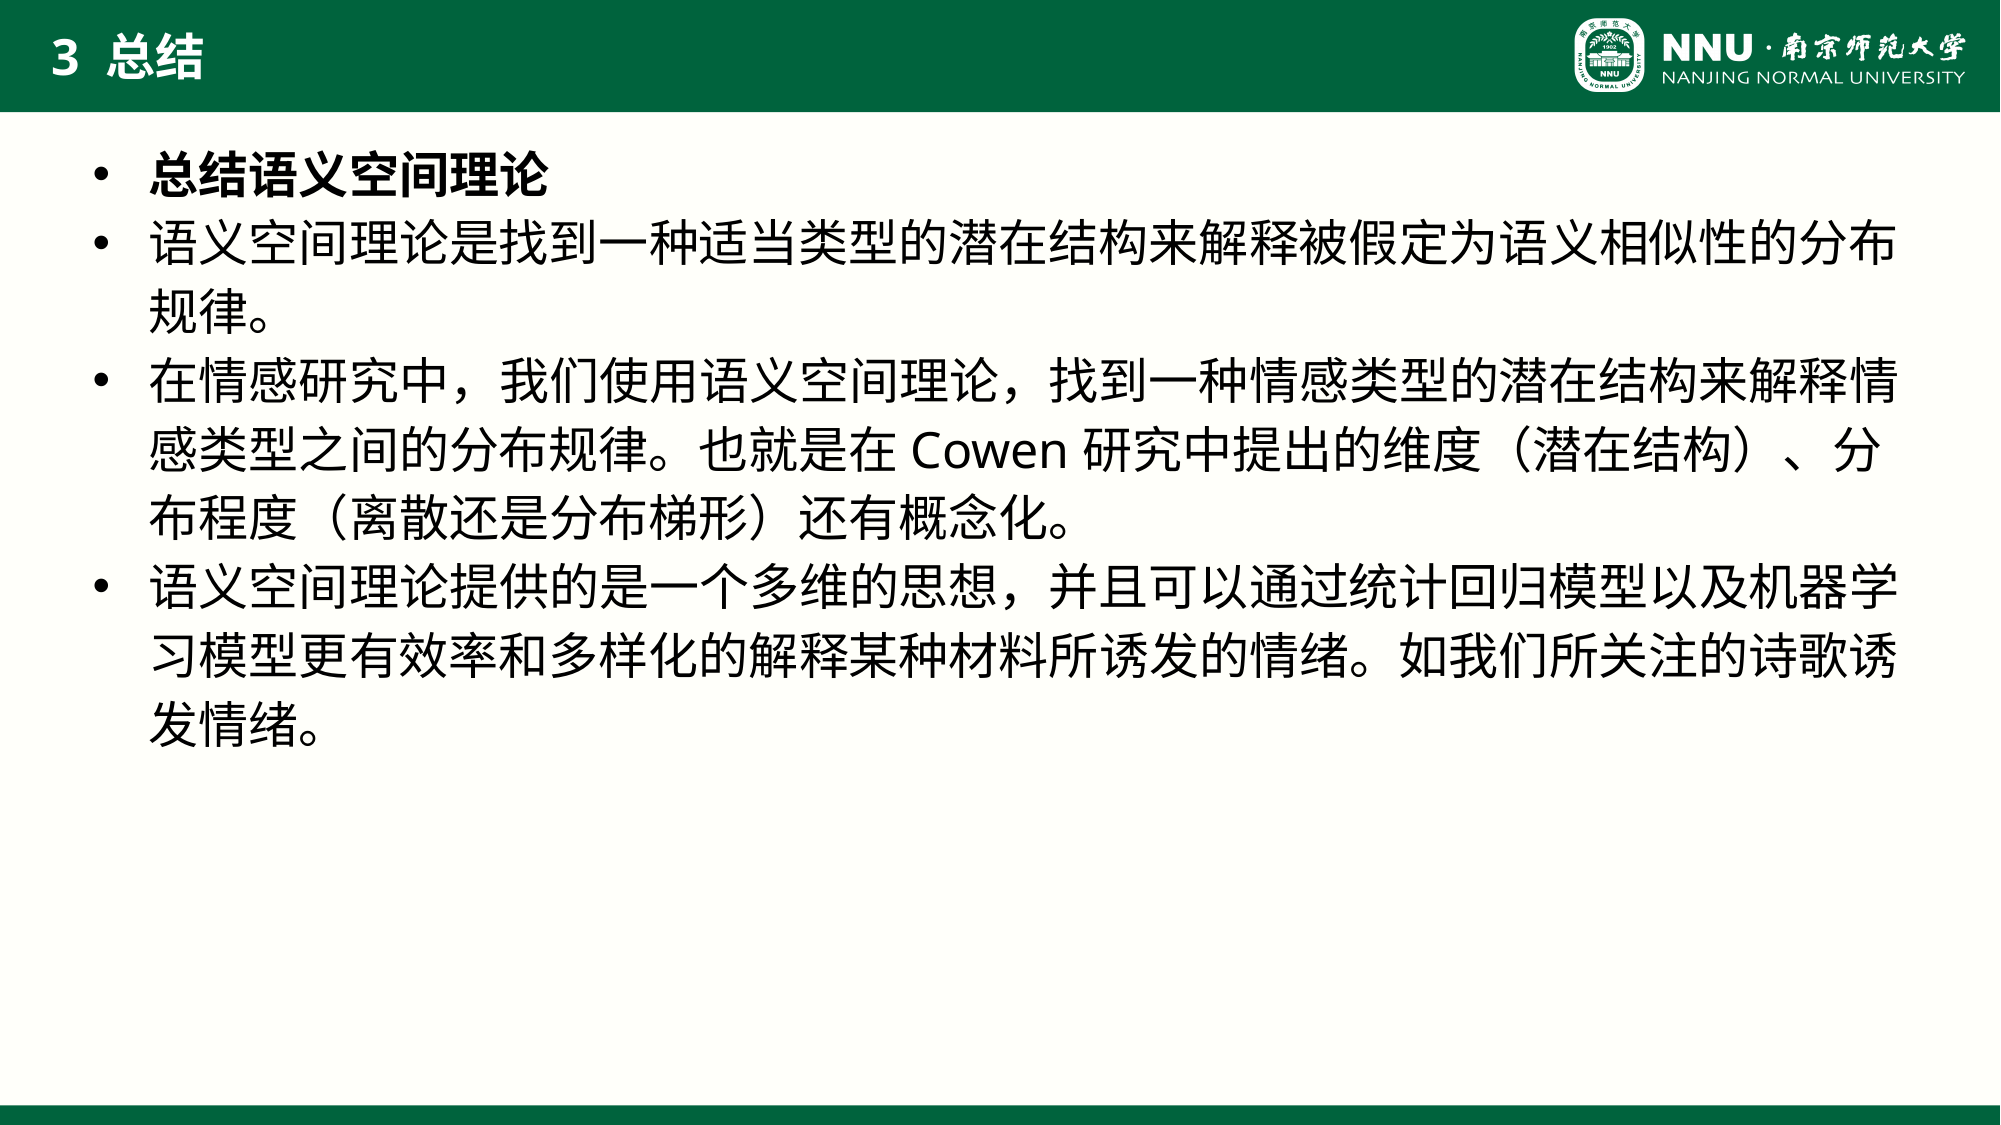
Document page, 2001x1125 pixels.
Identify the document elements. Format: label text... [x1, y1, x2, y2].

text_box [0, 1104, 2000, 1125]
picture [1546, 0, 2000, 225]
text_box [0, 0, 1546, 113]
text_box 3 总结 [37, 17, 471, 93]
text_box 总结语义空间理论 语义空间理论是找到一种适当类型的潜在结构来解释被假定为语义相似性的分布规律。 在情感研究中，我们使用语义空间理论，找到一种情感类型的潜在结构来解释情感类型之间的分布规律。也就是在Cowen研究中提出的维度（潜在结构）、分布程度（离散还是分布梯形）还有概念化。 语义空间理论提供的是一个多维的思想，并且可以通过统计回归模型以及机器学习模型更有效率和多样化的解释某种材料所诱发的情绪。如我们所关注的诗歌诱发情绪。 [77, 126, 1946, 1085]
